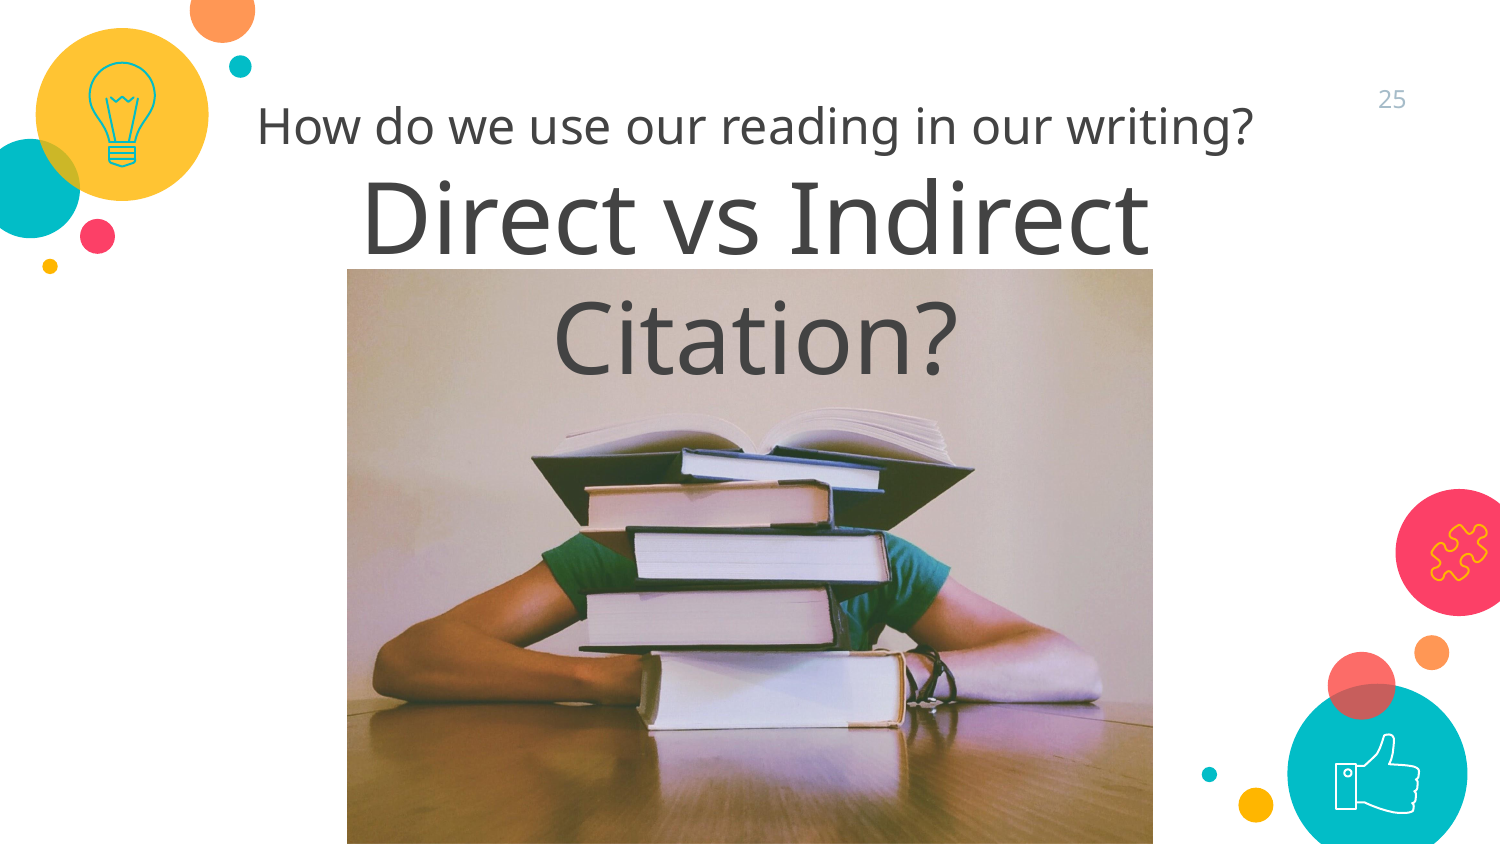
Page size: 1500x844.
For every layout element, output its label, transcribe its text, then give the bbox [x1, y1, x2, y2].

text_box How do we use our reading in our writing? Direct vs Indirect Citation? [231, 30, 1280, 459]
picture [347, 268, 1153, 844]
slide_number 25 [1331, 68, 1422, 134]
